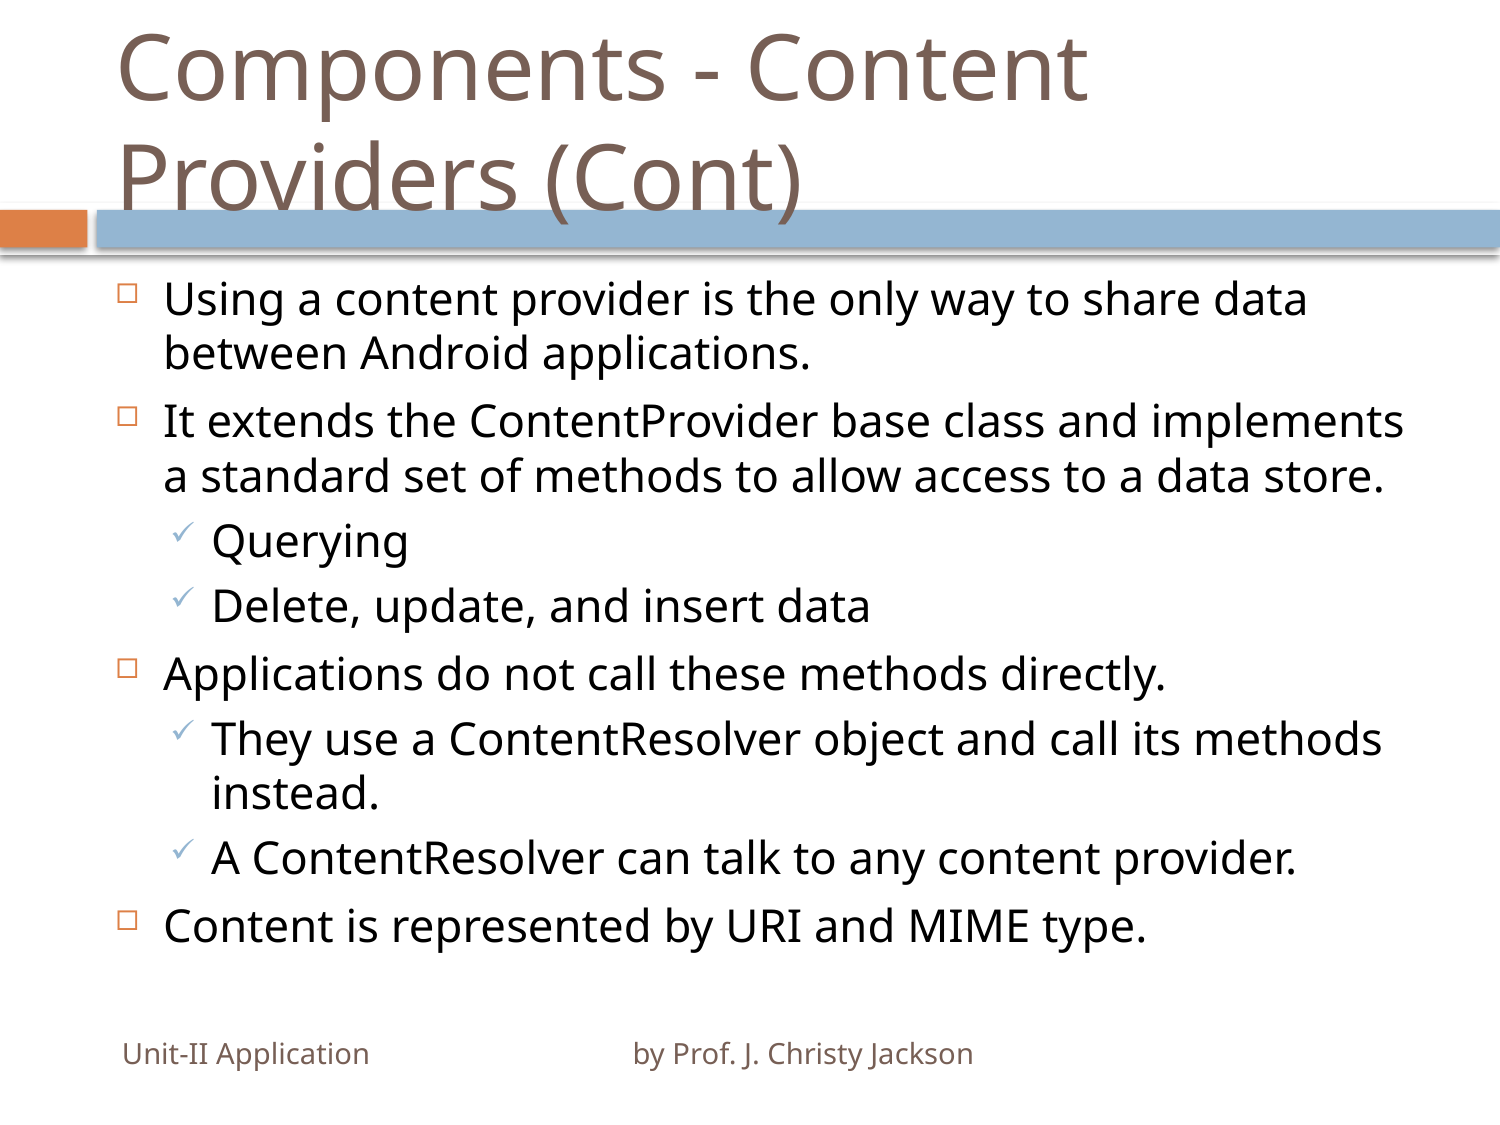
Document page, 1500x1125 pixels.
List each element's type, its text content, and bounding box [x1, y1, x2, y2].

title Components - Content Providers (Cont) [100, 37, 1438, 200]
list Using a content provider is the only way to share data between Android applications. It extends the ContentProvider base class and implements a standard set of methods to allow access to a data store. Querying Delete, update, and insert data Applications do not call these methods directly. They use a ContentResolver object and call its methods instead. A ContentResolver can talk to any content provider. Content is represented by URI and MIME type. [100, 262, 1438, 1000]
footer Unit-II Application by Prof. J. Christy Jackson [99, 1025, 990, 1085]
